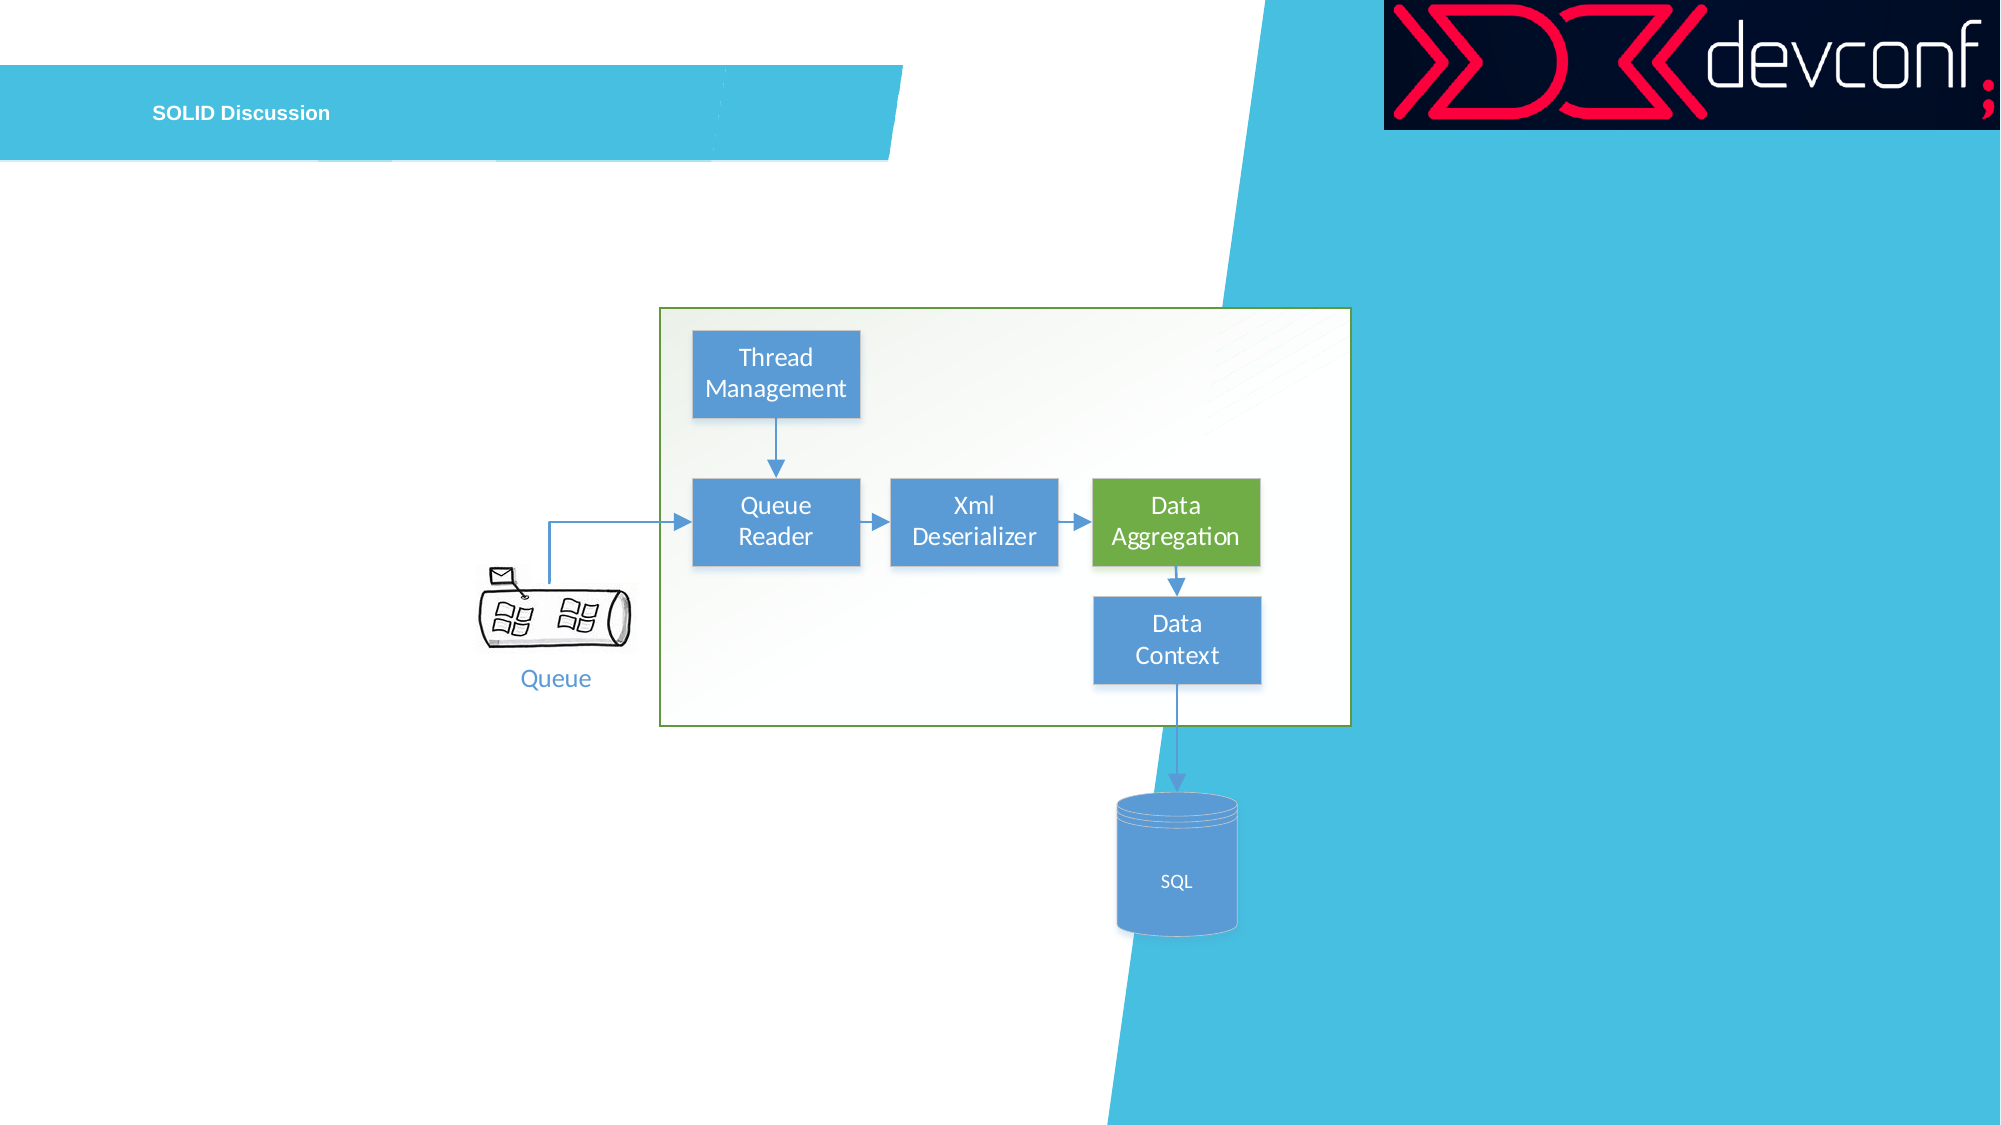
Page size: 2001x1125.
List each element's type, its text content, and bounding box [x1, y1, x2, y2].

picture [471, 303, 1353, 952]
picture [0, 65, 903, 162]
picture [1384, 0, 2000, 130]
title SOLID Discussion [137, 95, 1160, 133]
